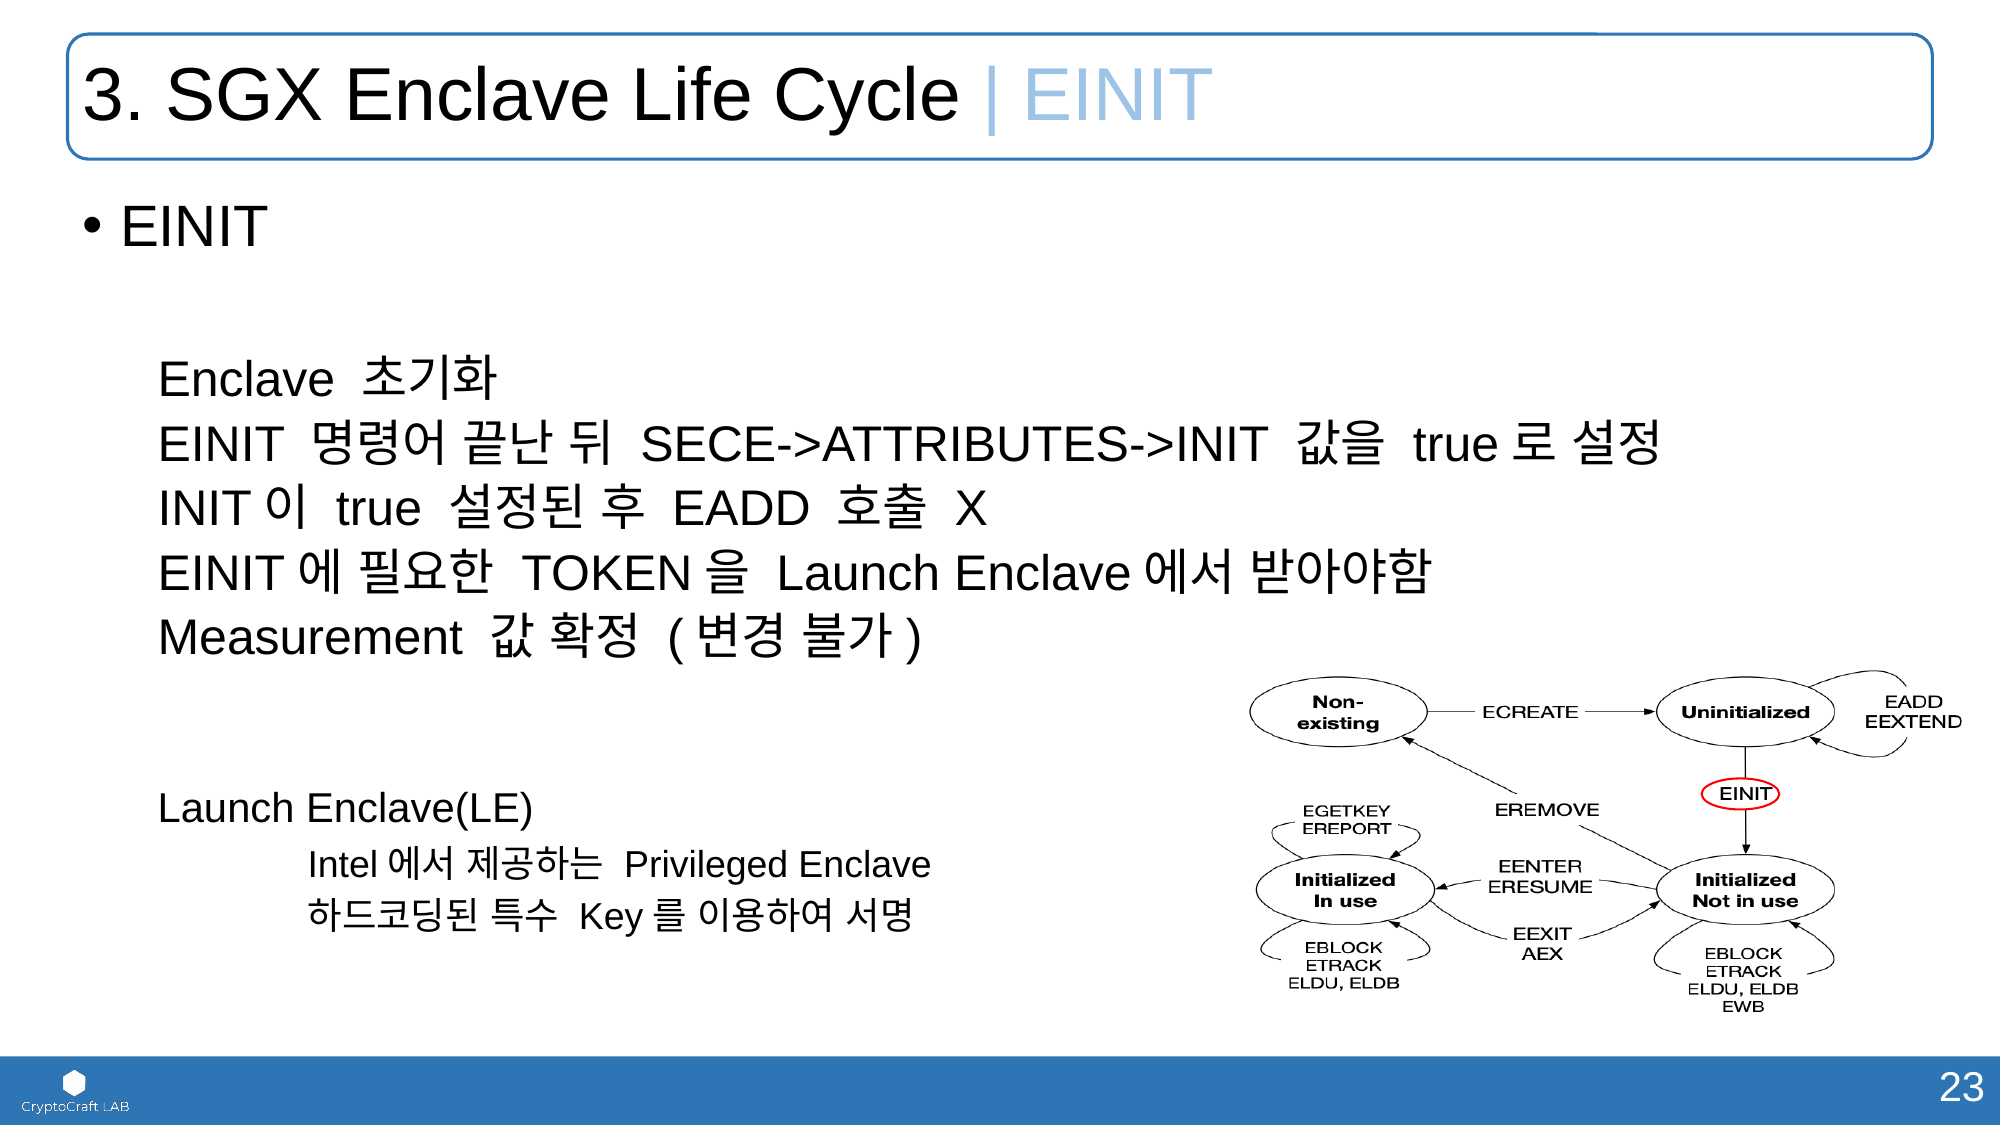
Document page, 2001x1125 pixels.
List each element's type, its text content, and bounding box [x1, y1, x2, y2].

list EINIT Enclave 초기화 EINIT 명령어 끝난 뒤 SECE->ATTRIBUTES->INIT 값을 true로 설정 INIT이 true 설정된 후 EADD 호출 X EINIT에 필요한 TOKEN을 Launch Enclave에서 받아야함 Measurement 값 확정 (변경 불가) Launch Enclave(LE) Intel에서 제공하는 Privileged Enclave 하드코딩된 특수 Key를 이용하여 서명 [67, 189, 1933, 1019]
title 3. SGX Enclave Life Cycle | EINIT [67, 34, 1933, 160]
picture [13, 1061, 138, 1123]
picture [1236, 662, 1979, 1019]
